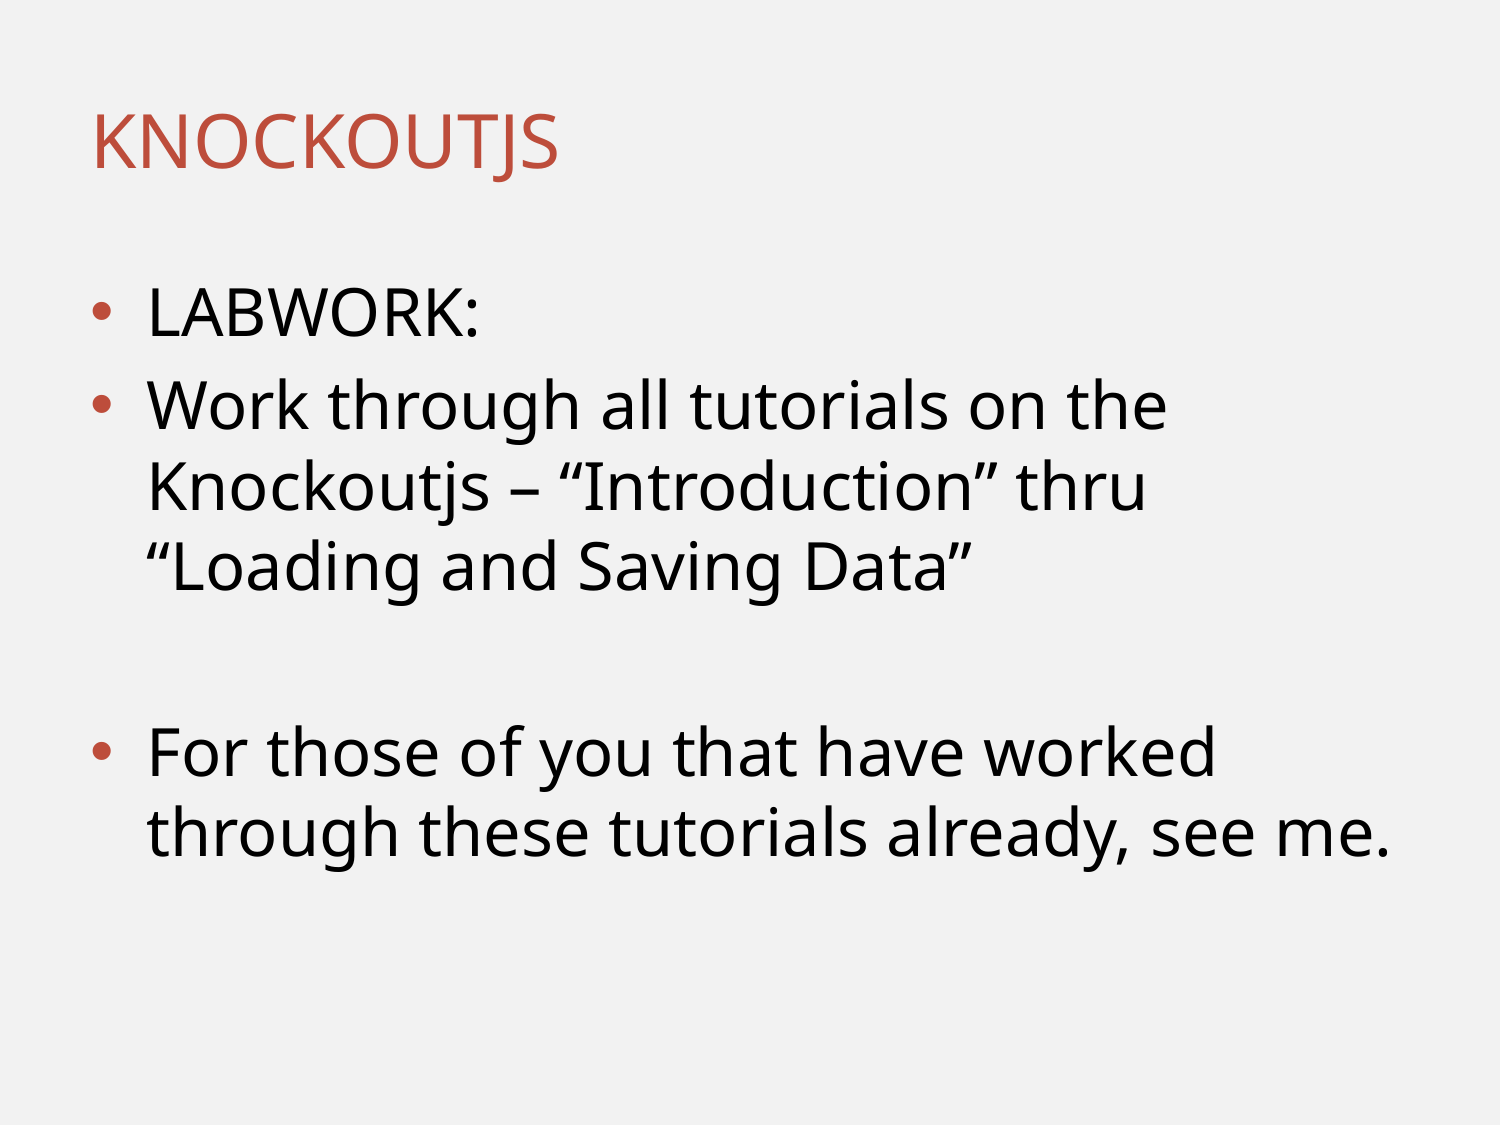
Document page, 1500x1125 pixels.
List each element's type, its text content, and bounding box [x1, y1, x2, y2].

list LABWORK: Work through all tutorials on the Knockoutjs – “Introduction” thru “Loading and Saving Data” For those of you that have worked through these tutorials already, see me. [75, 262, 1425, 1005]
title KnockoutJS [75, 45, 1425, 233]
